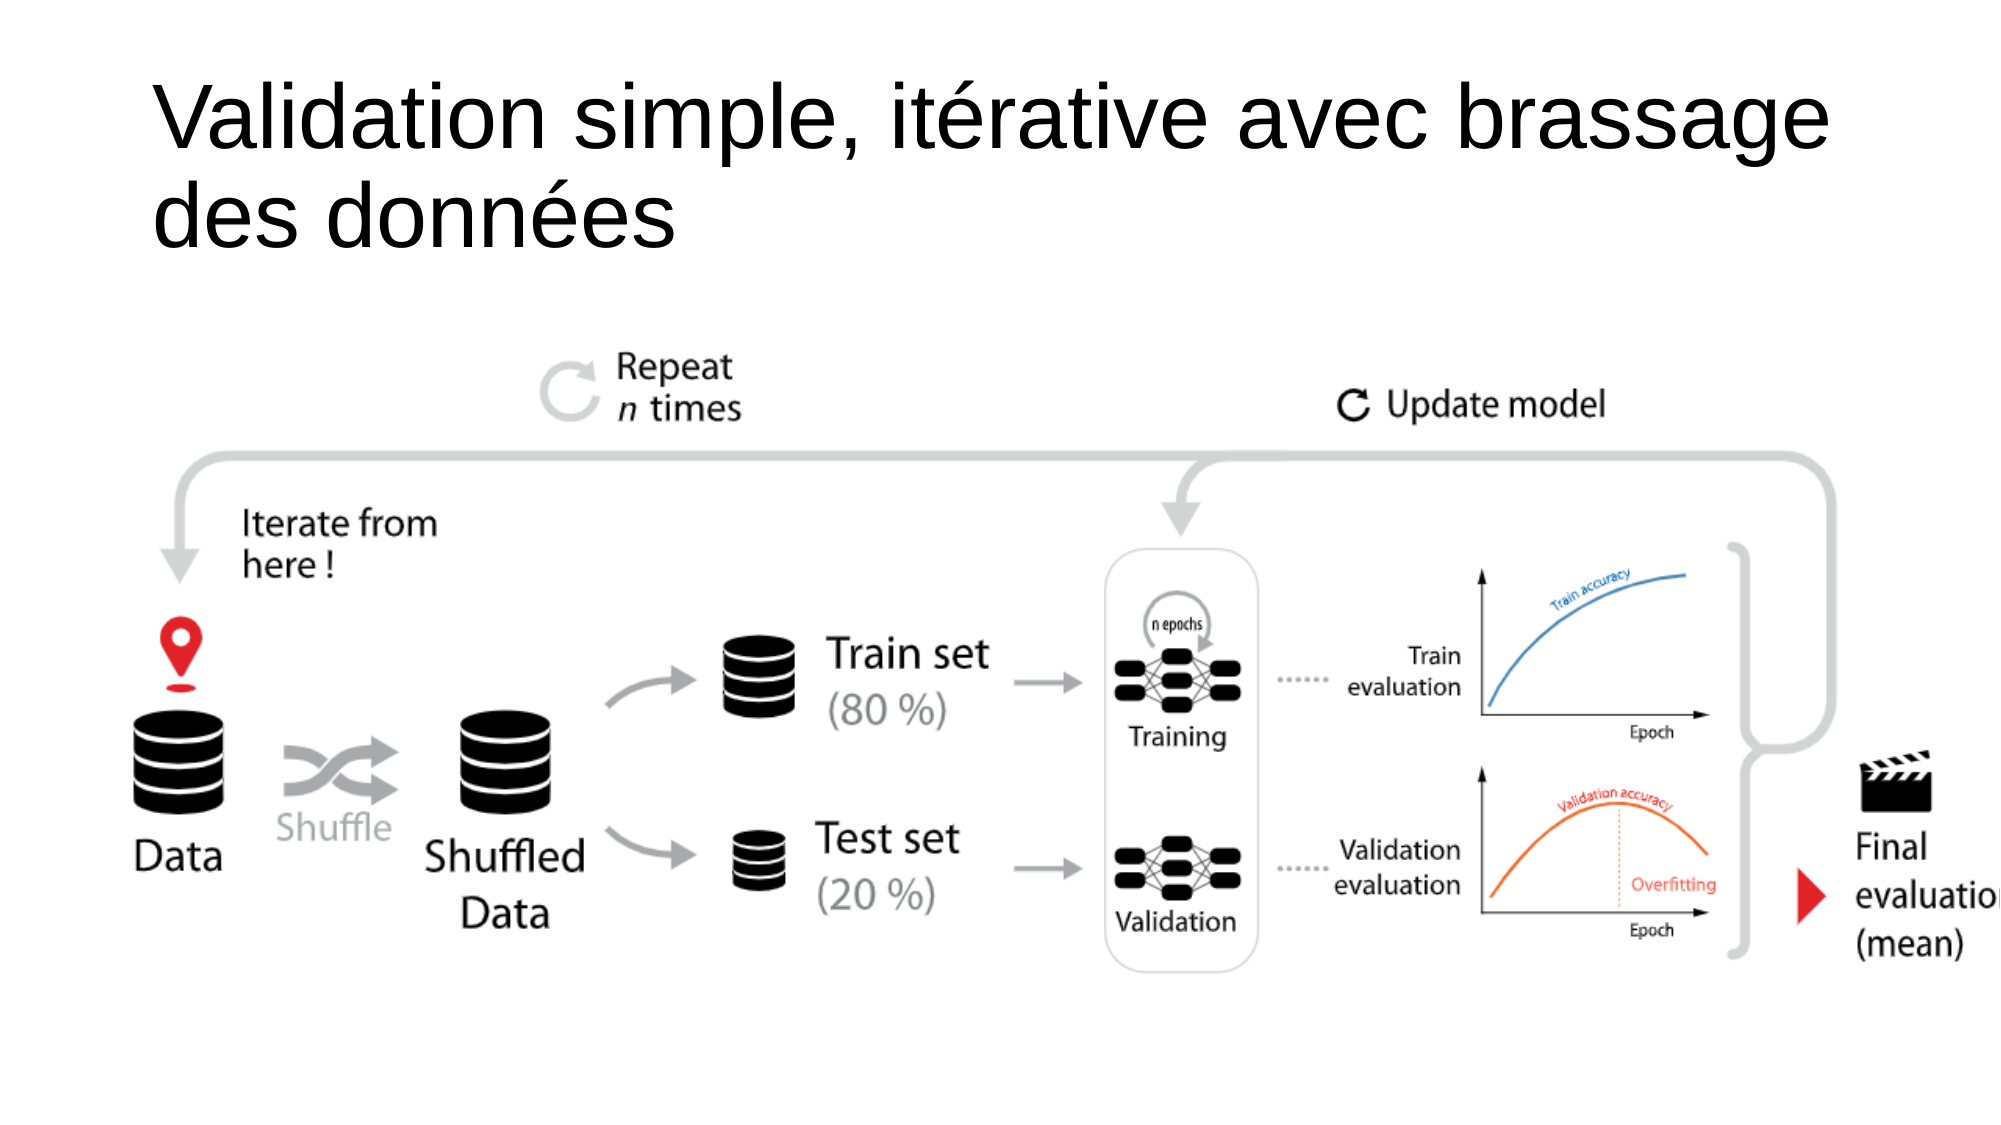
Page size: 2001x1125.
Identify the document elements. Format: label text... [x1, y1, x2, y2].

title Validation simple, itérative avec brassage des données [137, 59, 1863, 278]
picture [101, 287, 2000, 1026]
